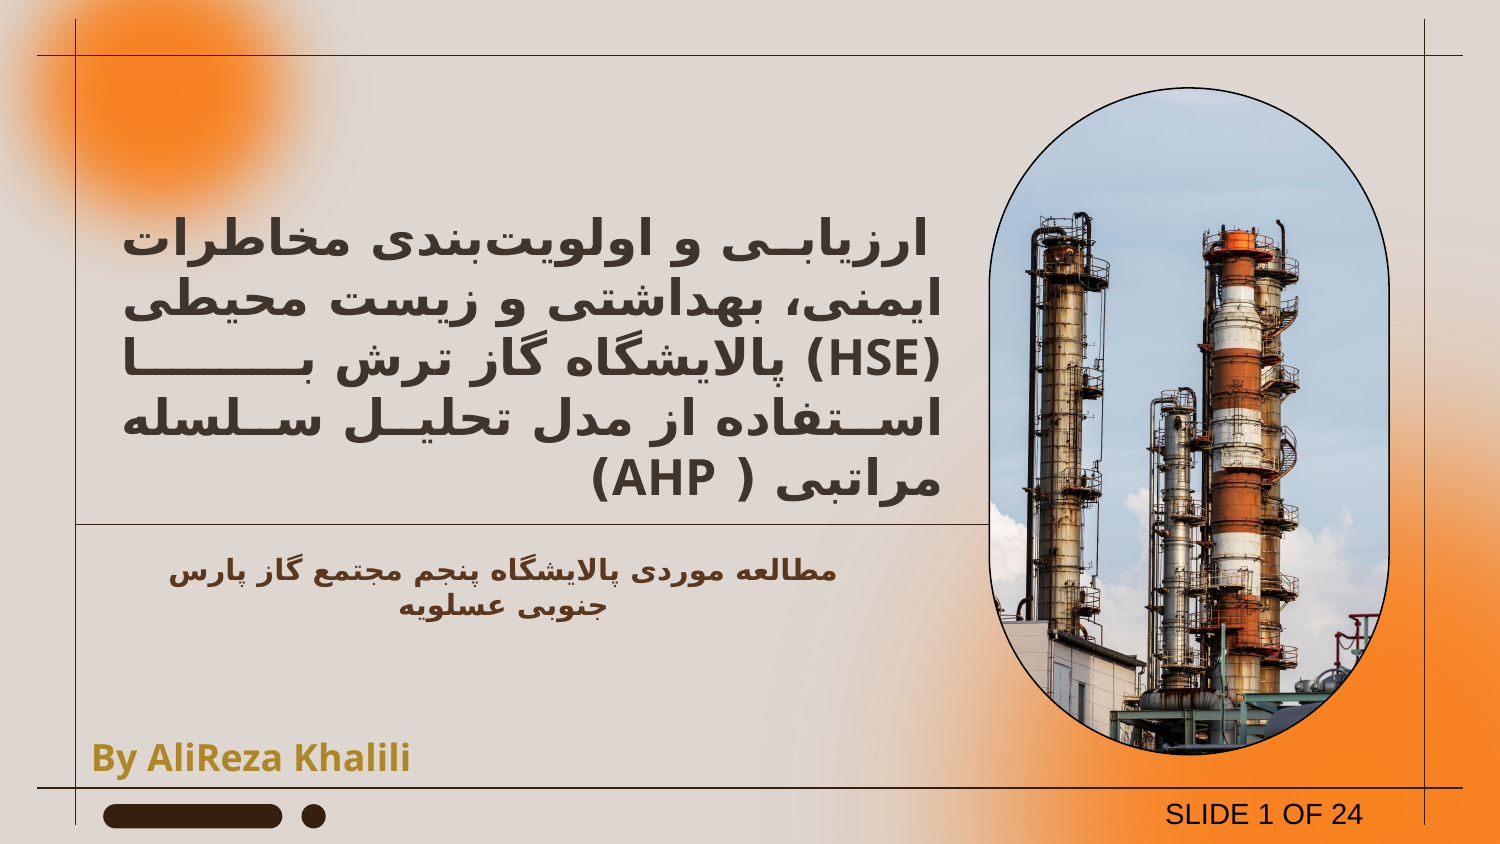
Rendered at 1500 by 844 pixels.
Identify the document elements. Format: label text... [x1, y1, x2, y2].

picture [989, 87, 1390, 755]
subtitle مطالعه موردی پالایشگاه پنجم مجتمع گاز پارس جنوبی عسلویه [116, 536, 890, 610]
title ارزیابی و اولویت‌بندی مخاطرات ایمنی، بهداشتی و زیست محیطی (HSE) پالایشگاه گاز ترش با استفاده از مدل تحلیل سلسله مراتبی ( AHP) [106, 144, 959, 521]
